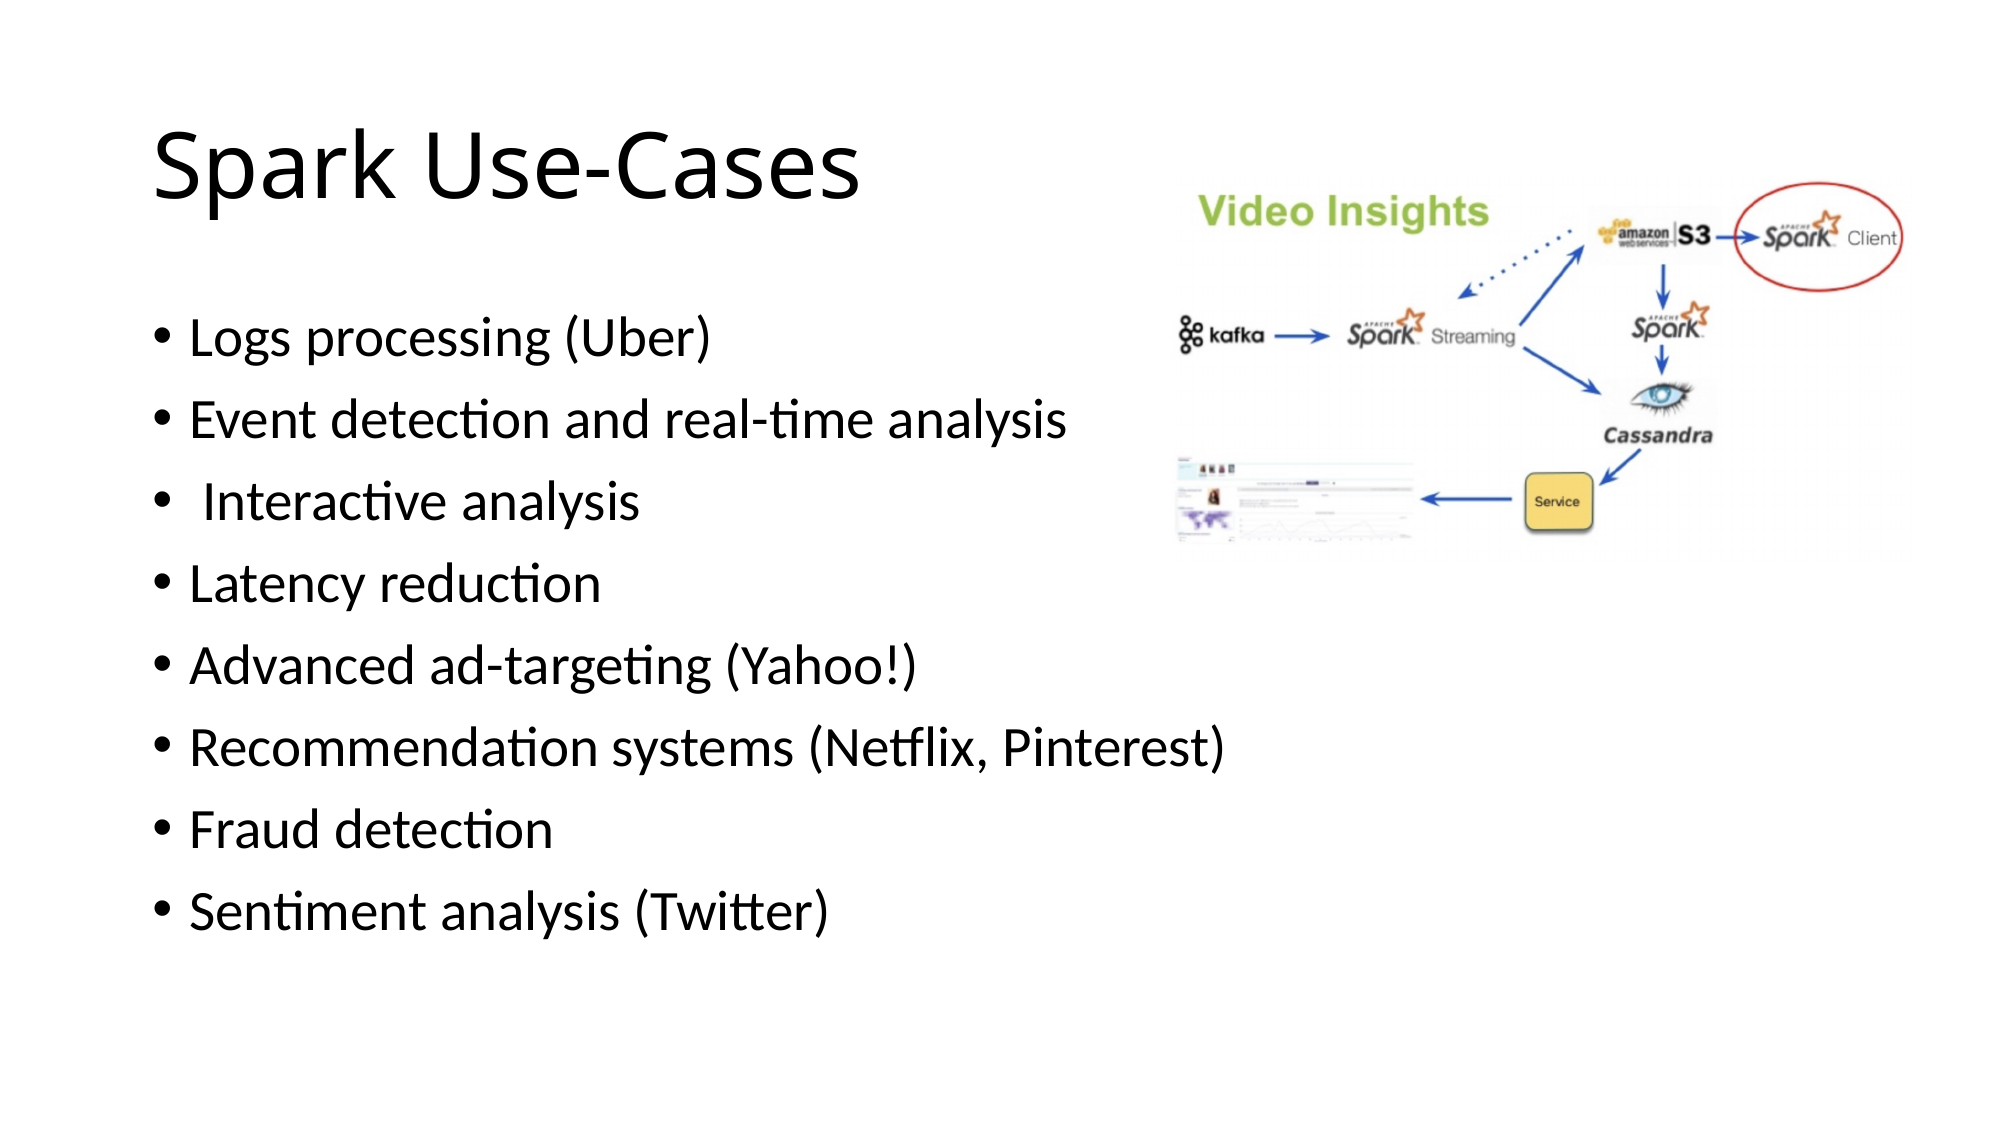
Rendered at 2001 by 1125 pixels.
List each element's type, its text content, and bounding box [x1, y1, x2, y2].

picture [1170, 173, 1912, 563]
title Spark Use-Cases [137, 59, 1863, 278]
list Logs processing (Uber) Event detection and real-time analysis Interactive analysis Latency reduction Advanced ad-targeting (Yahoo!) Recommendation systems (Netflix, Pinterest) Fraud detection Sentiment analysis (Twitter) [137, 299, 1863, 1014]
